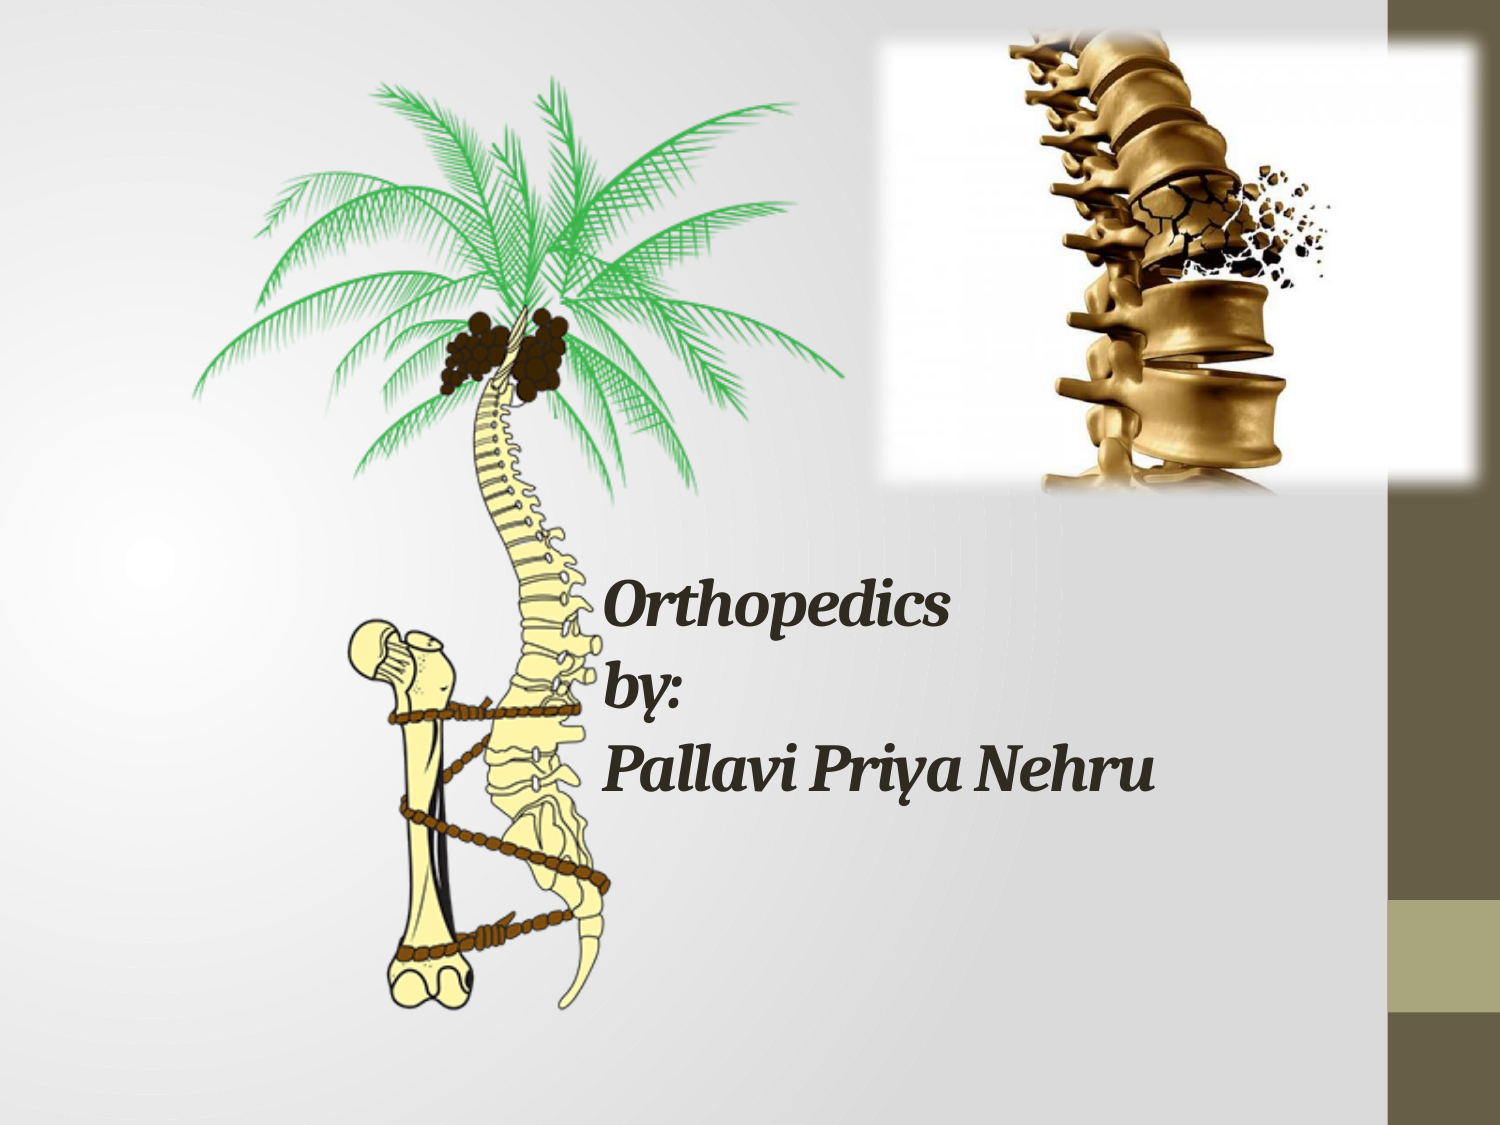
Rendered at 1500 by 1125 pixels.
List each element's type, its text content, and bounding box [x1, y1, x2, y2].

title Orthopedics by: Pallavi Priya Nehru [999, 549, 1500, 813]
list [49, 74, 988, 1013]
picture [861, 24, 1495, 501]
